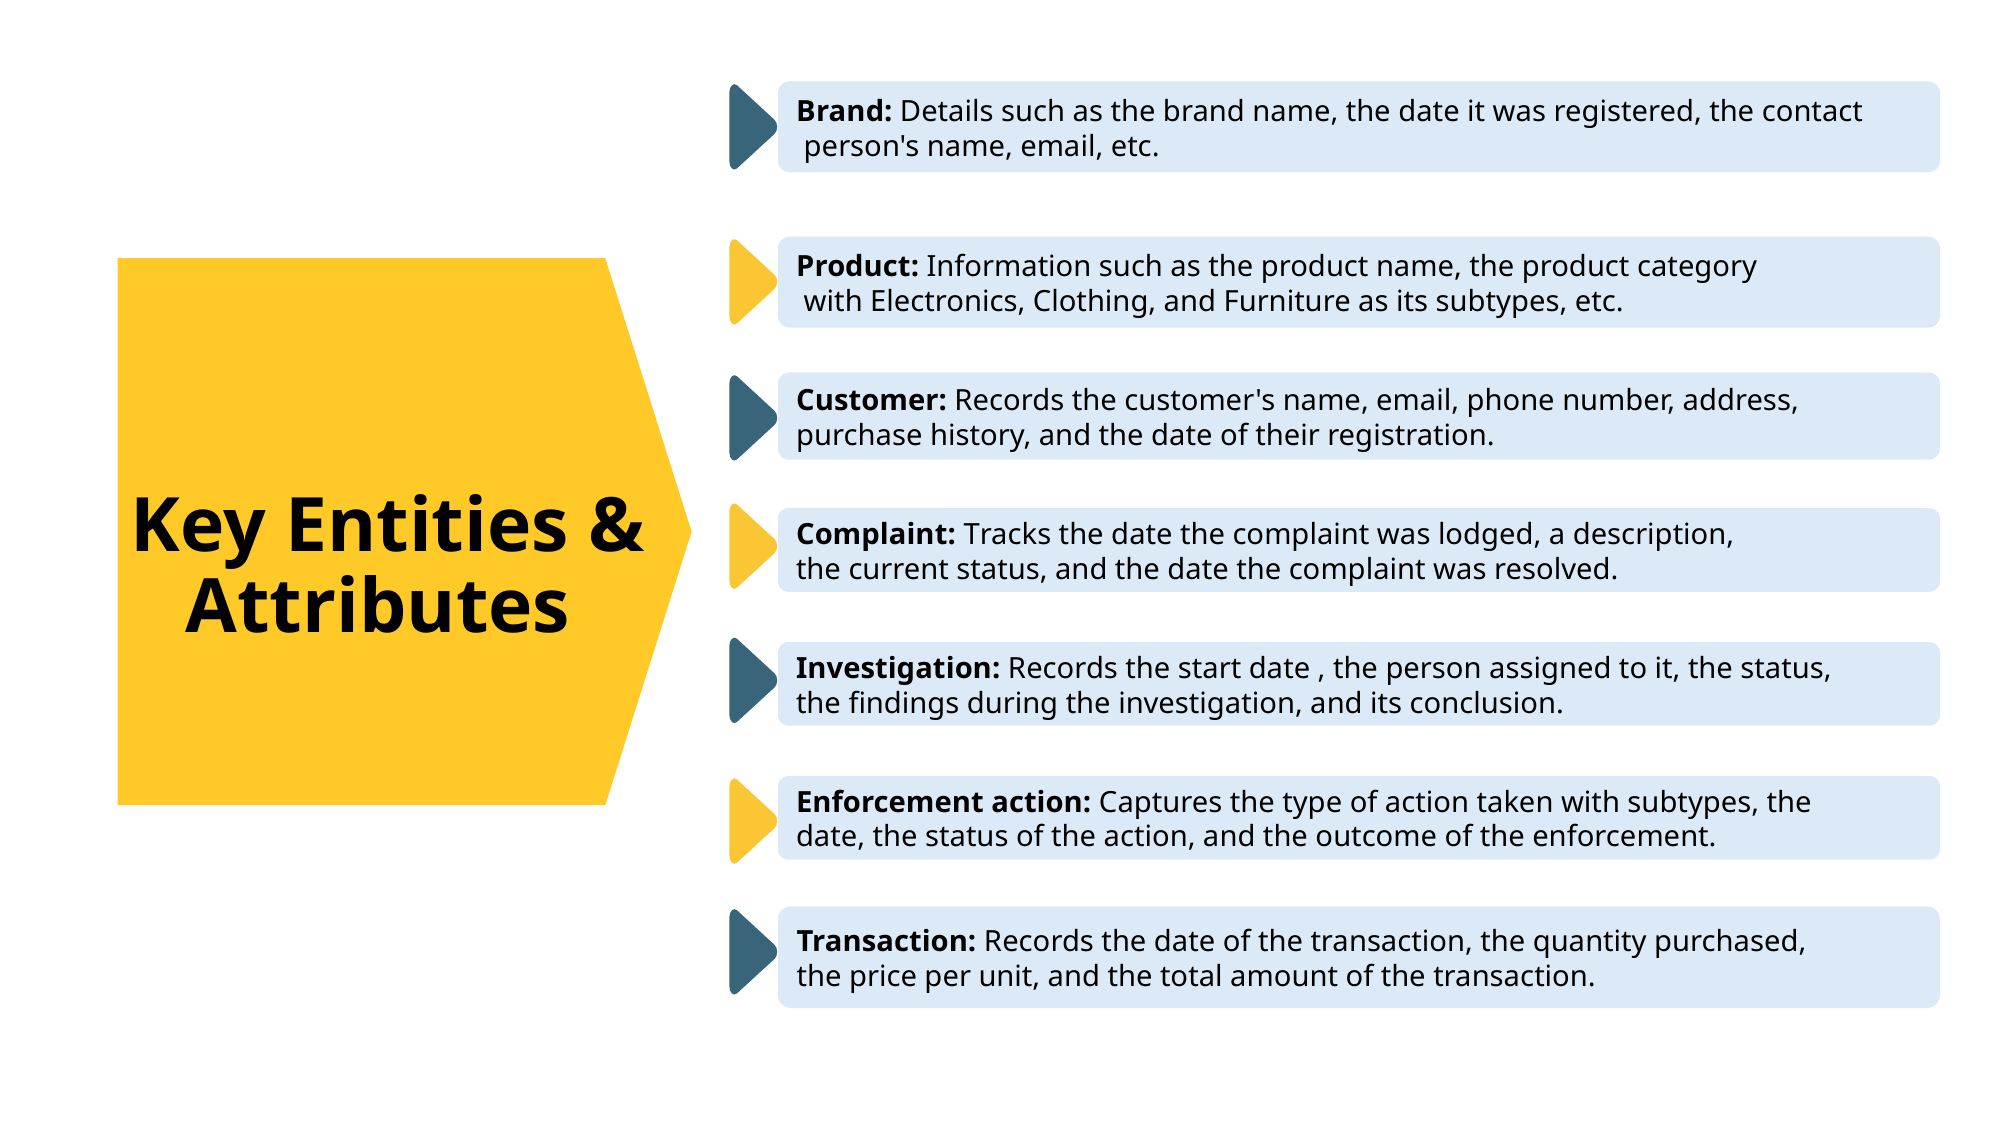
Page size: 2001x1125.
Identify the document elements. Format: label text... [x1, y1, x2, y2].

text_box [729, 637, 778, 724]
text_box [729, 503, 778, 589]
text_box Key Entities & Attributes [63, 358, 713, 777]
text_box [116, 777, 616, 807]
text_box Transaction: Records the date of the transaction, the quantity purchased, the price per unit, and the total amount of the transaction. [777, 906, 1941, 1009]
text_box [729, 84, 778, 170]
text_box Enforcement action: Captures the type of action taken with subtypes, the date, the status of the action, and the outcome of the enforcement. [777, 775, 1941, 860]
text_box Customer: Records the customer's name, email, phone number, address, purchase history, and the date of their registration. [777, 372, 1941, 460]
text_box Investigation: Records the start date , the person assigned to it, the status, the findings during the investigation, and its conclusion. [777, 641, 1941, 726]
text_box [729, 778, 778, 864]
text_box Complaint: Tracks the date the complaint was lodged, a description, the current status, and the date the complaint was resolved. [777, 507, 1941, 592]
text_box [729, 239, 778, 325]
text_box [729, 909, 778, 995]
text_box [729, 375, 778, 461]
text_box Product: Information such as the product name, the product category with Electronics, Clothing, and Furniture as its subtypes, etc. [777, 236, 1941, 328]
text_box Brand: Details such as the brand name, the date it was registered, the contact person's name, email, etc. [777, 81, 1941, 173]
text_box [116, 256, 639, 358]
